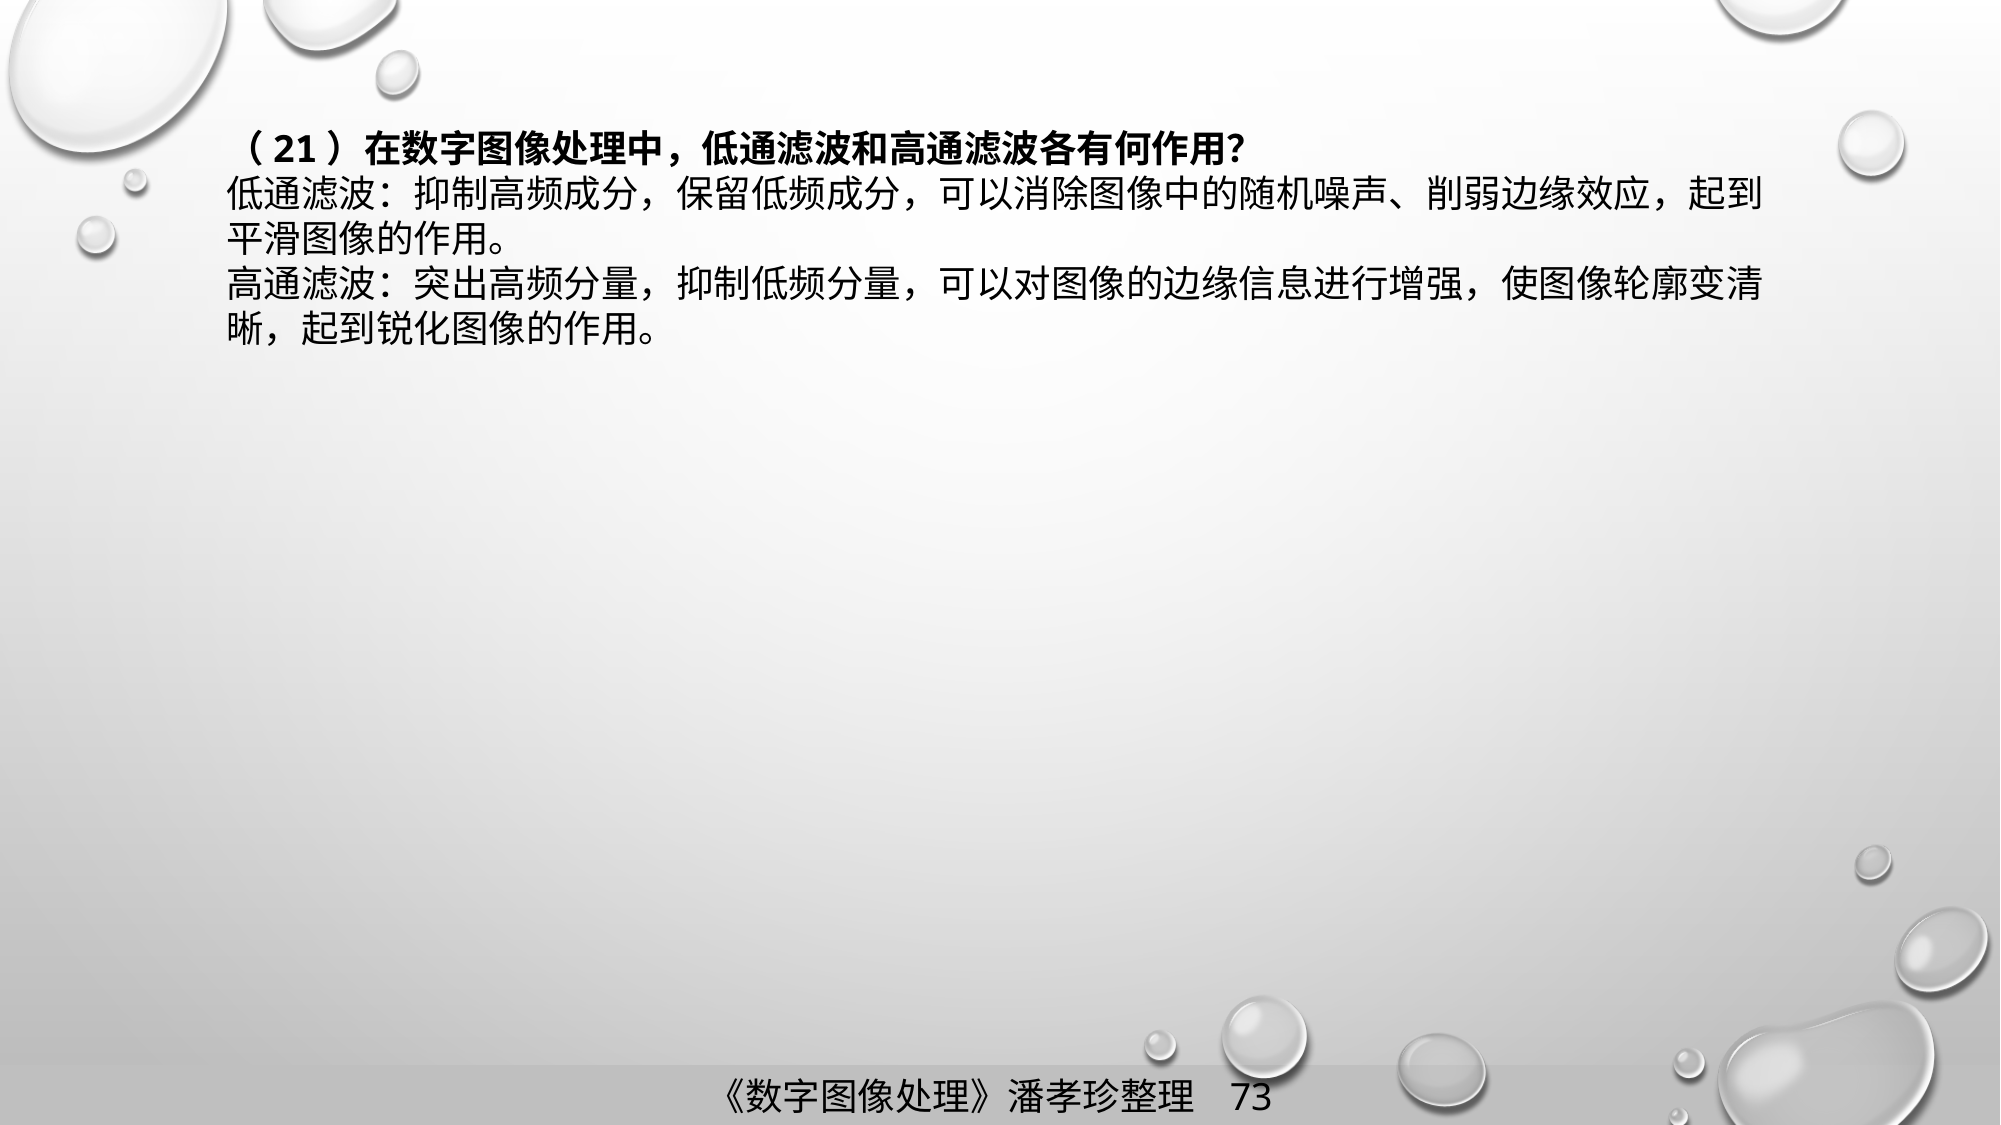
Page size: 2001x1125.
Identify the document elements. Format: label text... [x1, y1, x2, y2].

picture [0, 0, 2000, 1125]
text_box （21）在数字图像处理中，低通滤波和高通滤波各有何作用？ 低通滤波：抑制高频成分，保留低频成分，可以消除图像中的随机噪声、削弱边缘效应，起到平滑图像的作用。 高通滤波：突出高频分量，抑制低频分量，可以对图像的边缘信息进行增强，使图像轮廓变清晰，起到锐化图像的作用。 [211, 117, 1812, 357]
